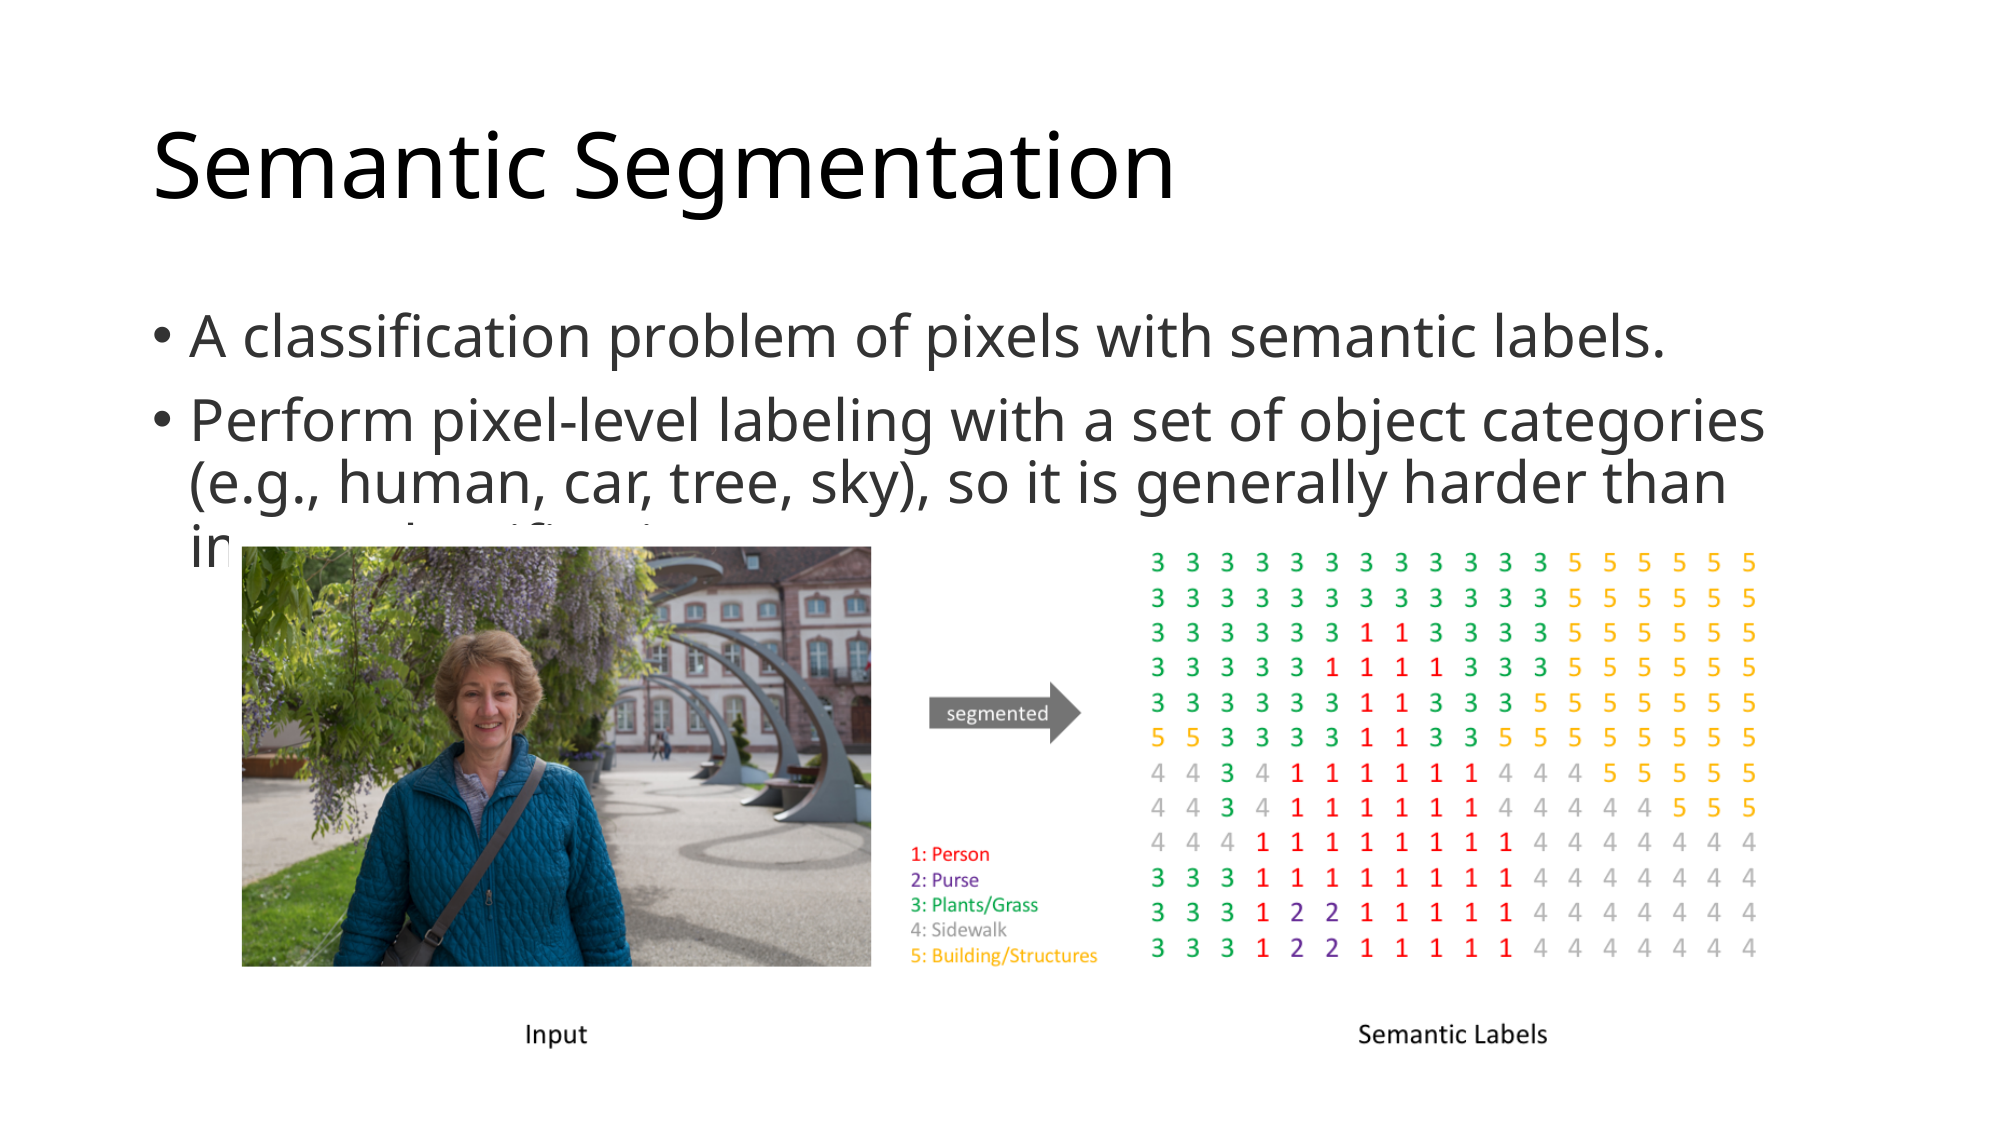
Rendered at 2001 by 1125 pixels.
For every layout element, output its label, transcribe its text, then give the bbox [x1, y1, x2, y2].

title Semantic Segmentation [137, 59, 1863, 278]
list A classification problem of pixels with semantic labels. Perform pixel-level labeling with a set of object categories (e.g., human, car, tree, sky), so it is generally harder than image classification. [137, 299, 1893, 1014]
picture [229, 525, 1771, 1066]
